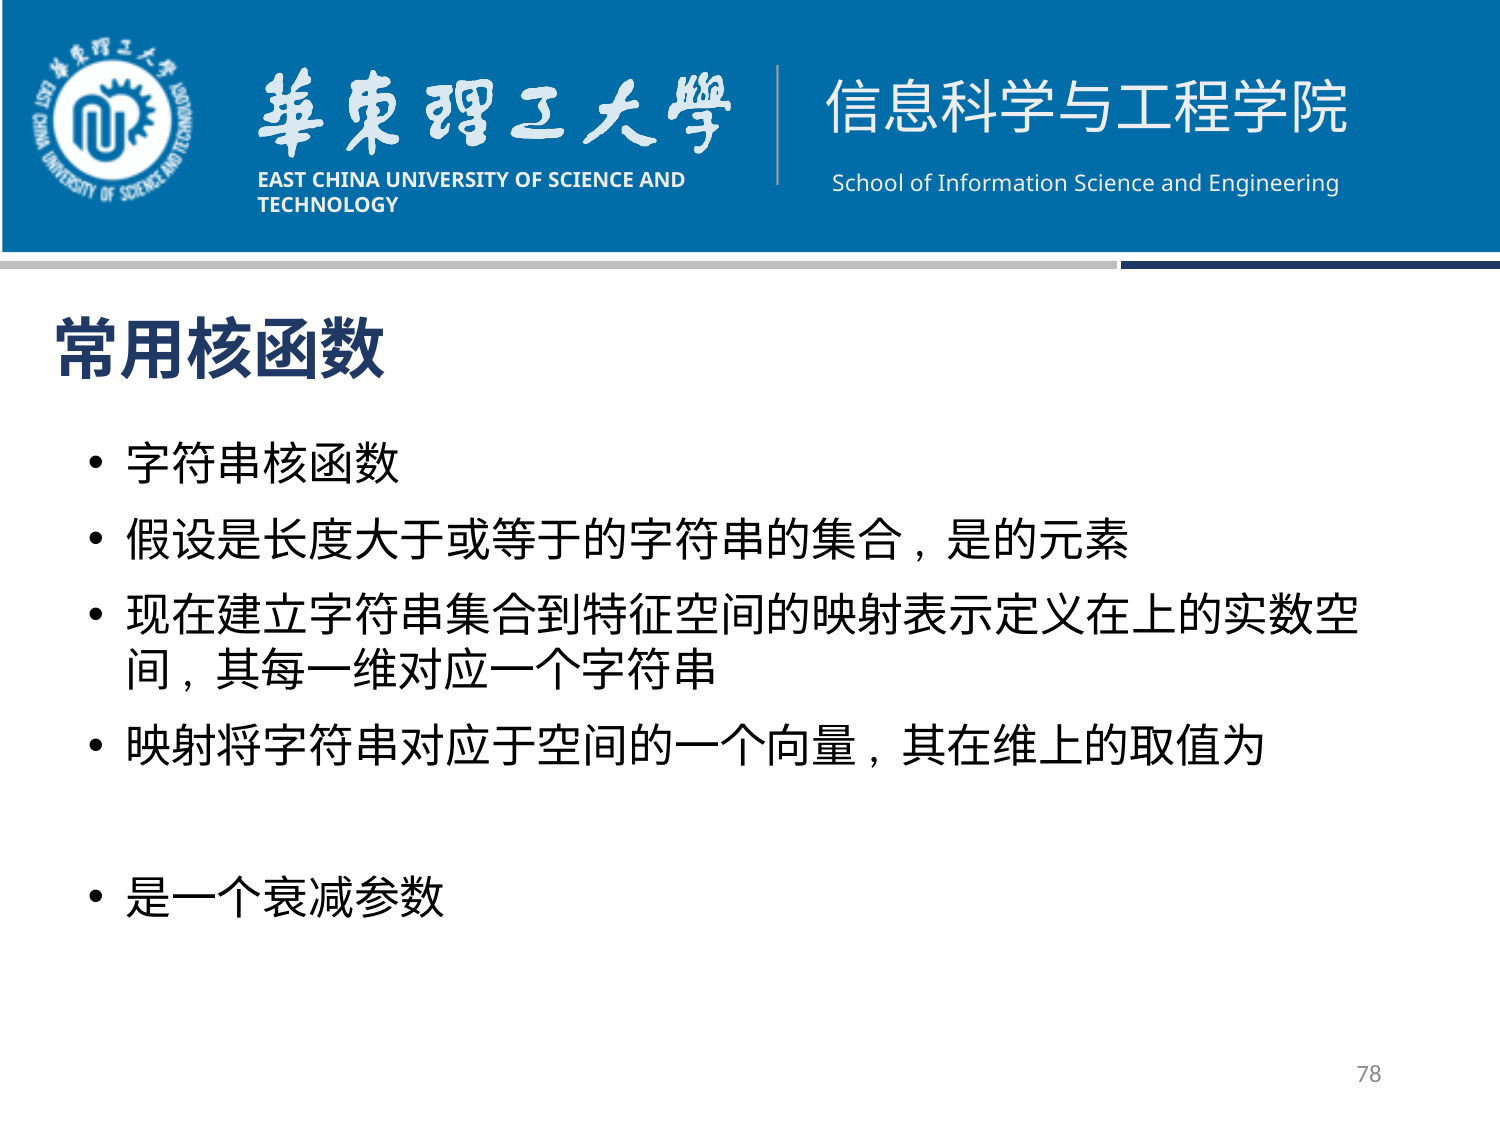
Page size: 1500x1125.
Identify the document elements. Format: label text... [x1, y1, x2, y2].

text_box 常用核函数 [41, 270, 1423, 434]
slide_number 78 [1059, 1042, 1397, 1103]
picture [22, 32, 202, 214]
